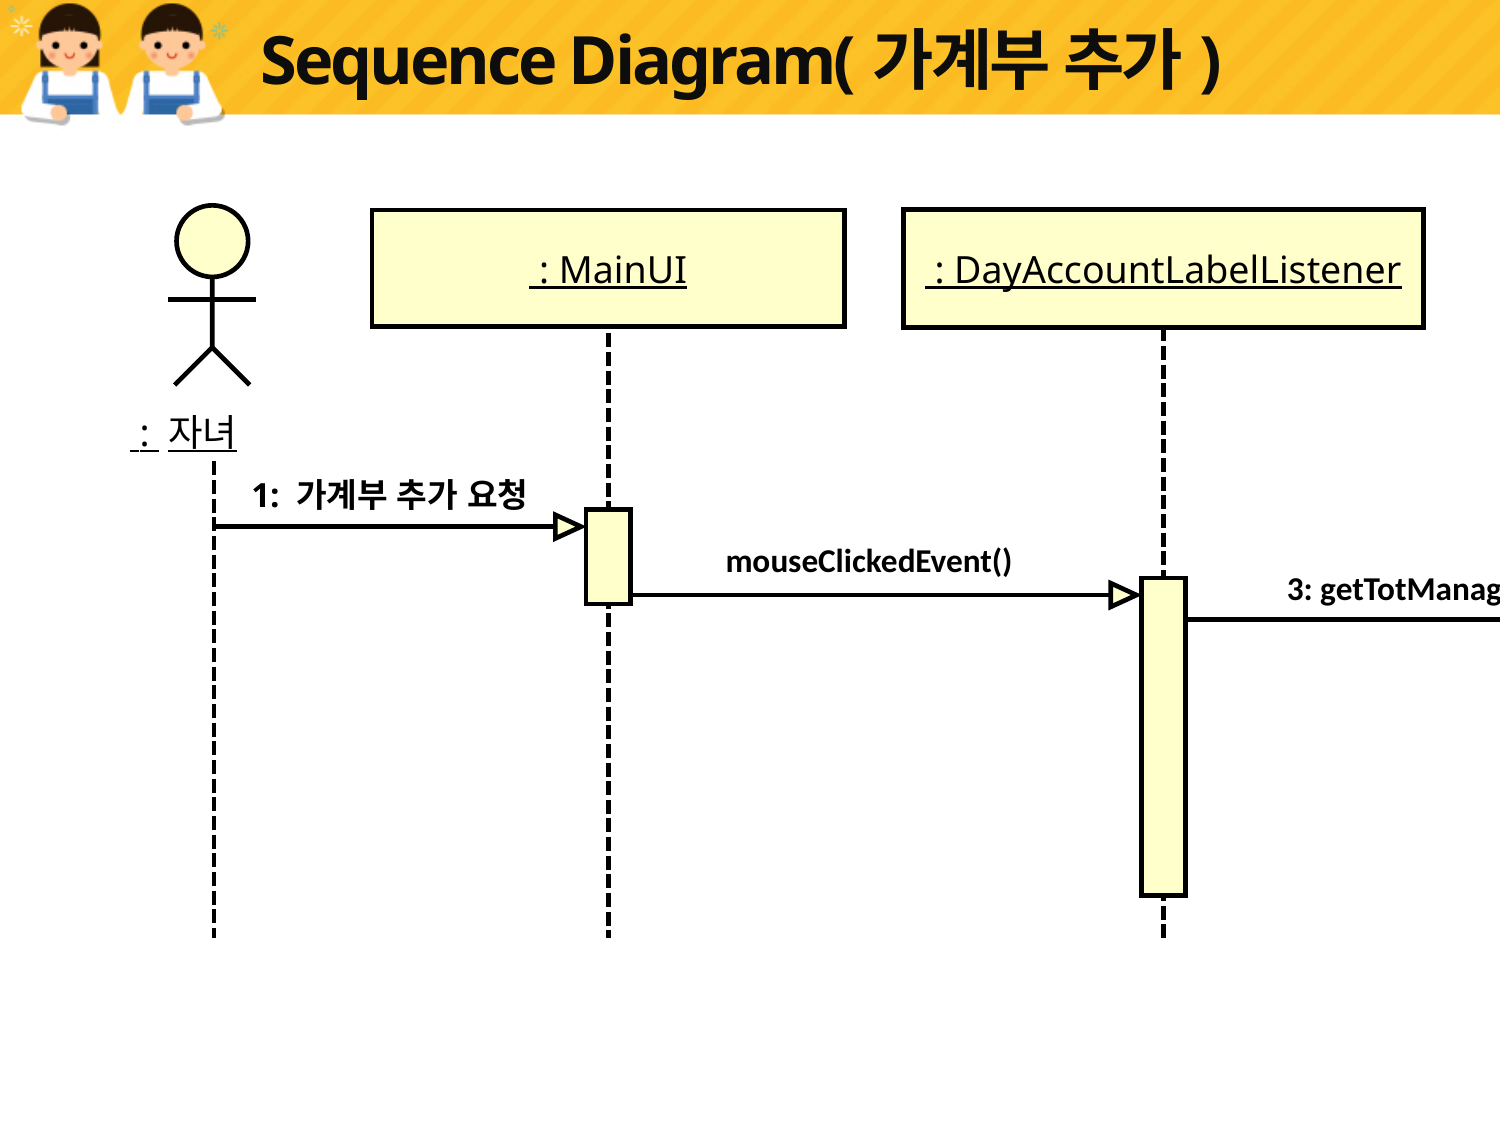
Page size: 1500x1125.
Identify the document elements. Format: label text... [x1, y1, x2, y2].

text_box : 자녀 [115, 401, 313, 462]
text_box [903, 209, 1424, 559]
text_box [1184, 559, 1500, 697]
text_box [371, 209, 845, 531]
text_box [630, 531, 1186, 896]
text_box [903, 697, 1424, 938]
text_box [371, 604, 845, 938]
title Sequence Diagram(가계부 추가) [245, 0, 1449, 128]
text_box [213, 467, 631, 604]
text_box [166, 205, 257, 393]
picture [0, 0, 1500, 1125]
